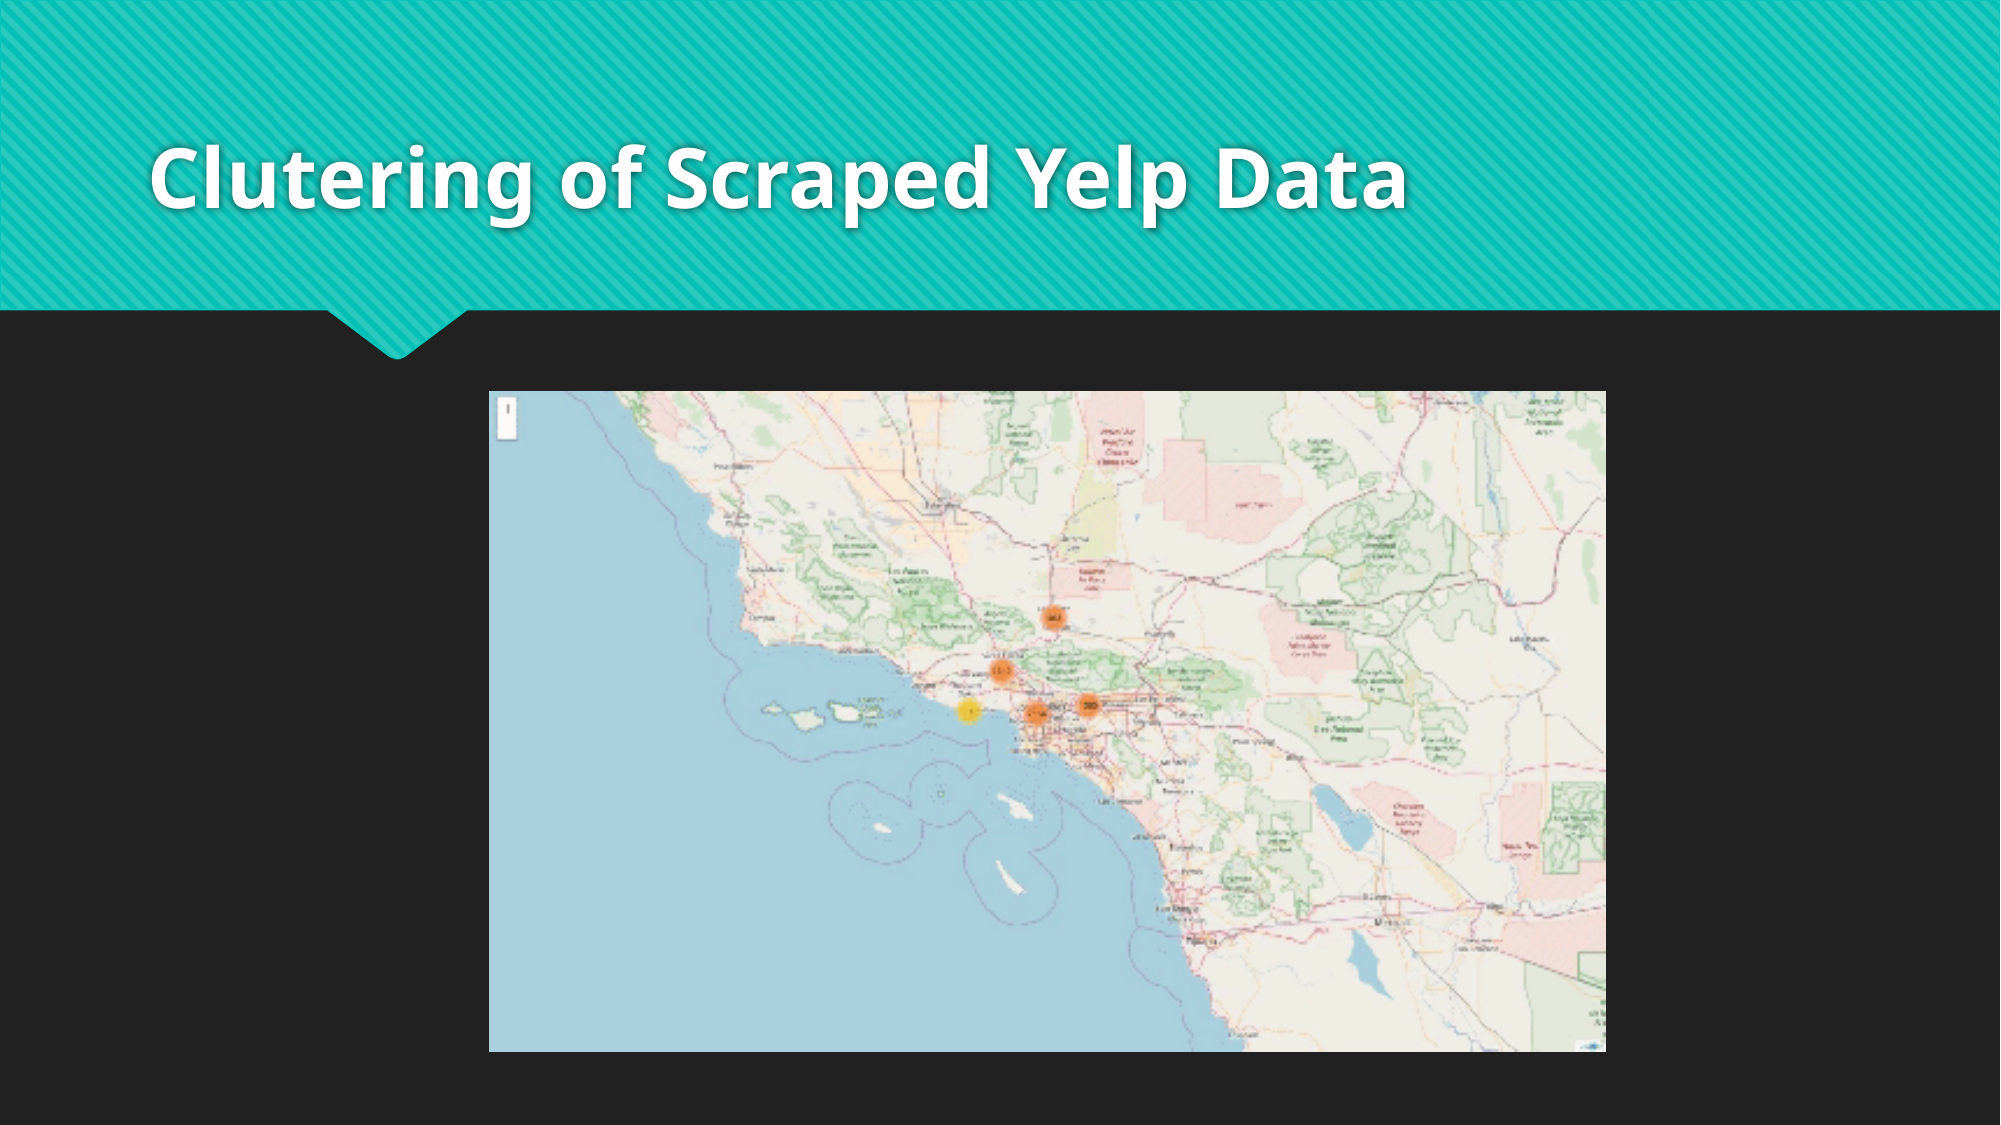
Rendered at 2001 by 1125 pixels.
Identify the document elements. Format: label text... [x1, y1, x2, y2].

picture [489, 390, 1606, 1052]
title Clutering of Scraped Yelp Data [132, 73, 1868, 233]
